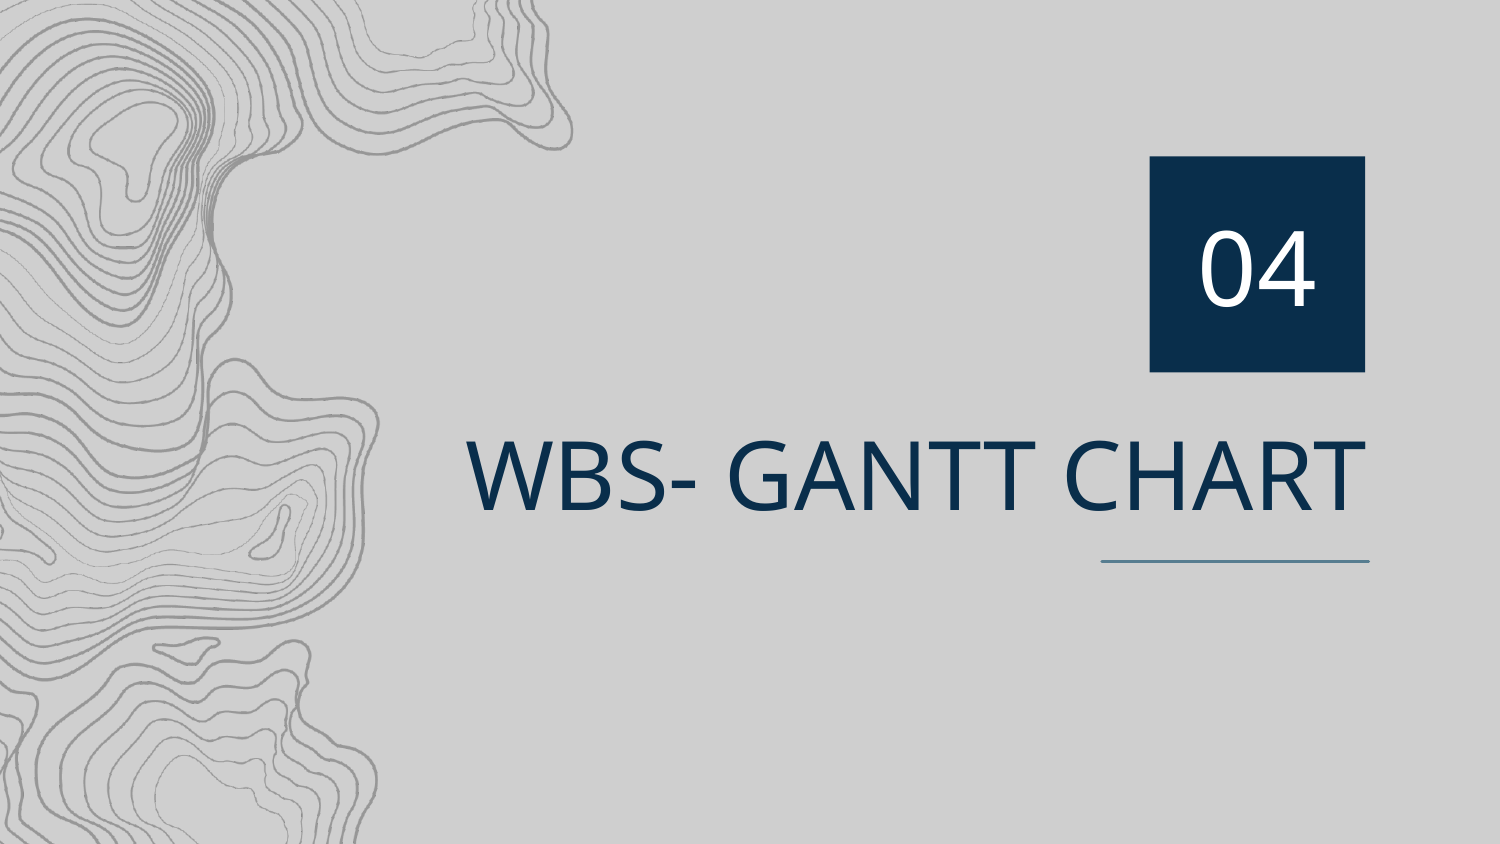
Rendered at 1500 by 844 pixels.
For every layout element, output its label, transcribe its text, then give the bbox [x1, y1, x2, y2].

title WBS- GANTT CHART [261, 389, 1383, 545]
title 04 [1149, 156, 1366, 373]
picture [0, 0, 638, 844]
